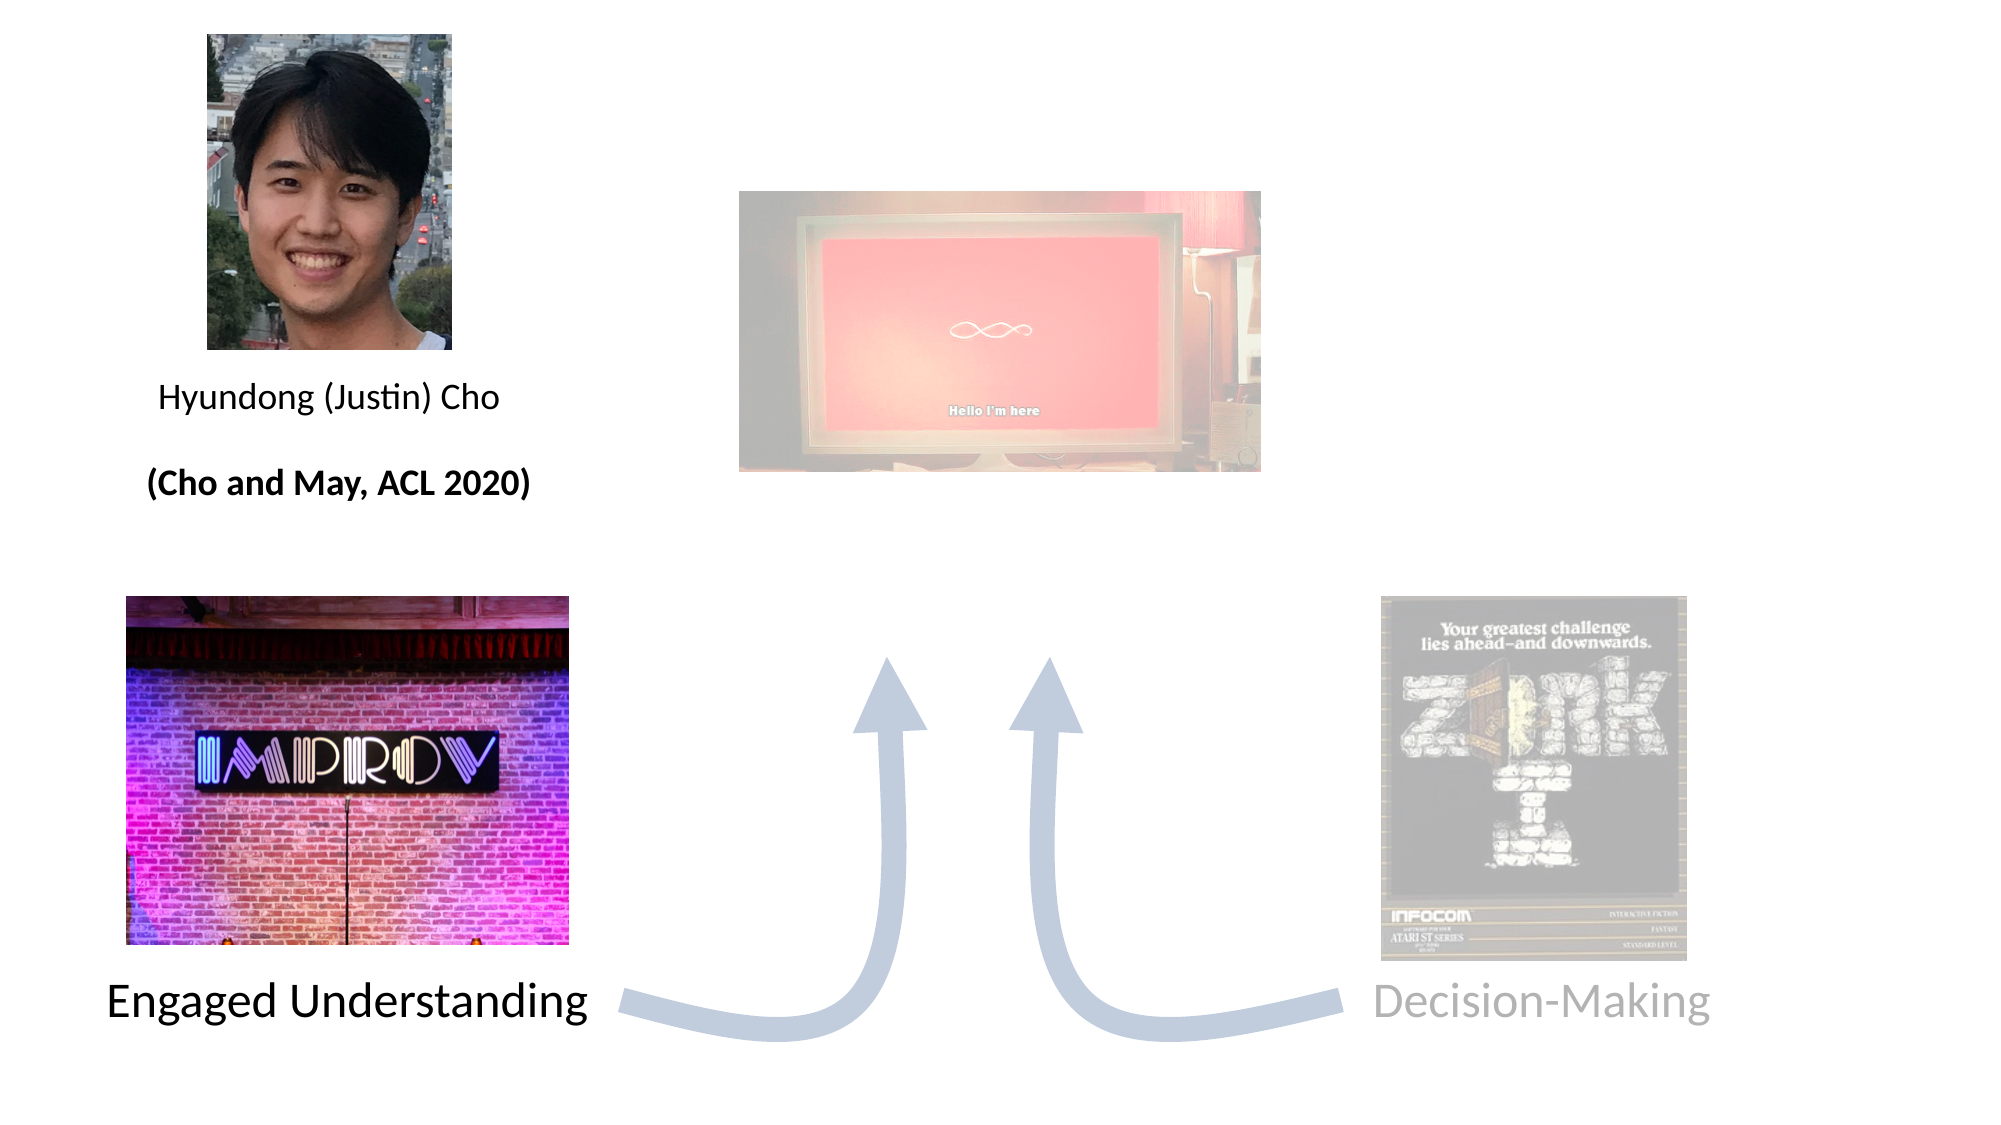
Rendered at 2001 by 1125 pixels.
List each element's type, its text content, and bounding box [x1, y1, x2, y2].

picture [739, 192, 1261, 472]
picture [126, 596, 569, 945]
text_box (Cho and May, ACL 2020) [131, 450, 547, 510]
text_box Engaged Understanding [91, 960, 587, 1036]
picture [207, 34, 452, 350]
text_box Hyundong (Justin) Cho [143, 364, 516, 425]
text_box [567, 78, 1761, 1115]
picture [1381, 596, 1688, 961]
